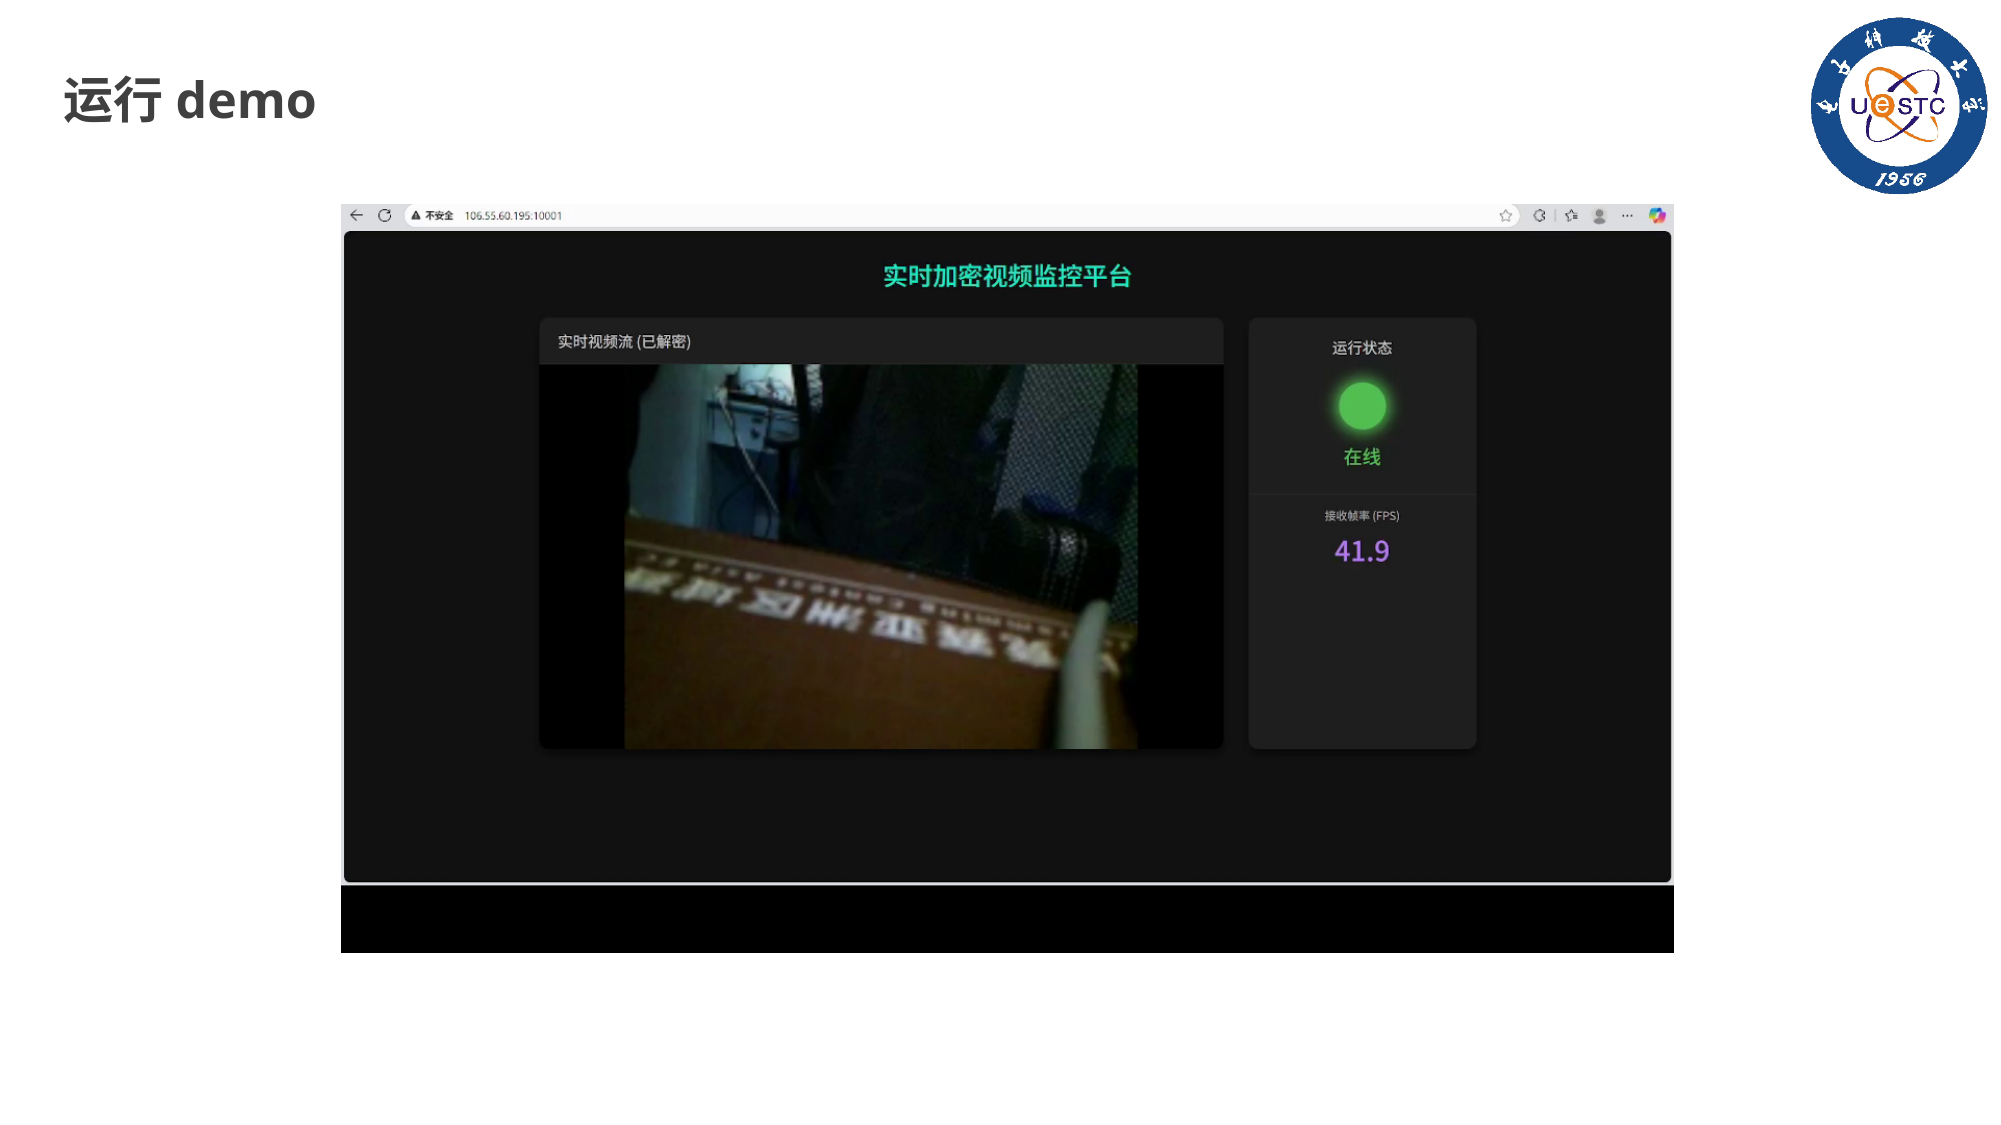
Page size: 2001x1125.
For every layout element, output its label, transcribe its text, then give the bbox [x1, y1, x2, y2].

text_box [340, 203, 1675, 954]
picture [1801, 7, 1999, 204]
text_box 运行demo [48, 60, 332, 136]
